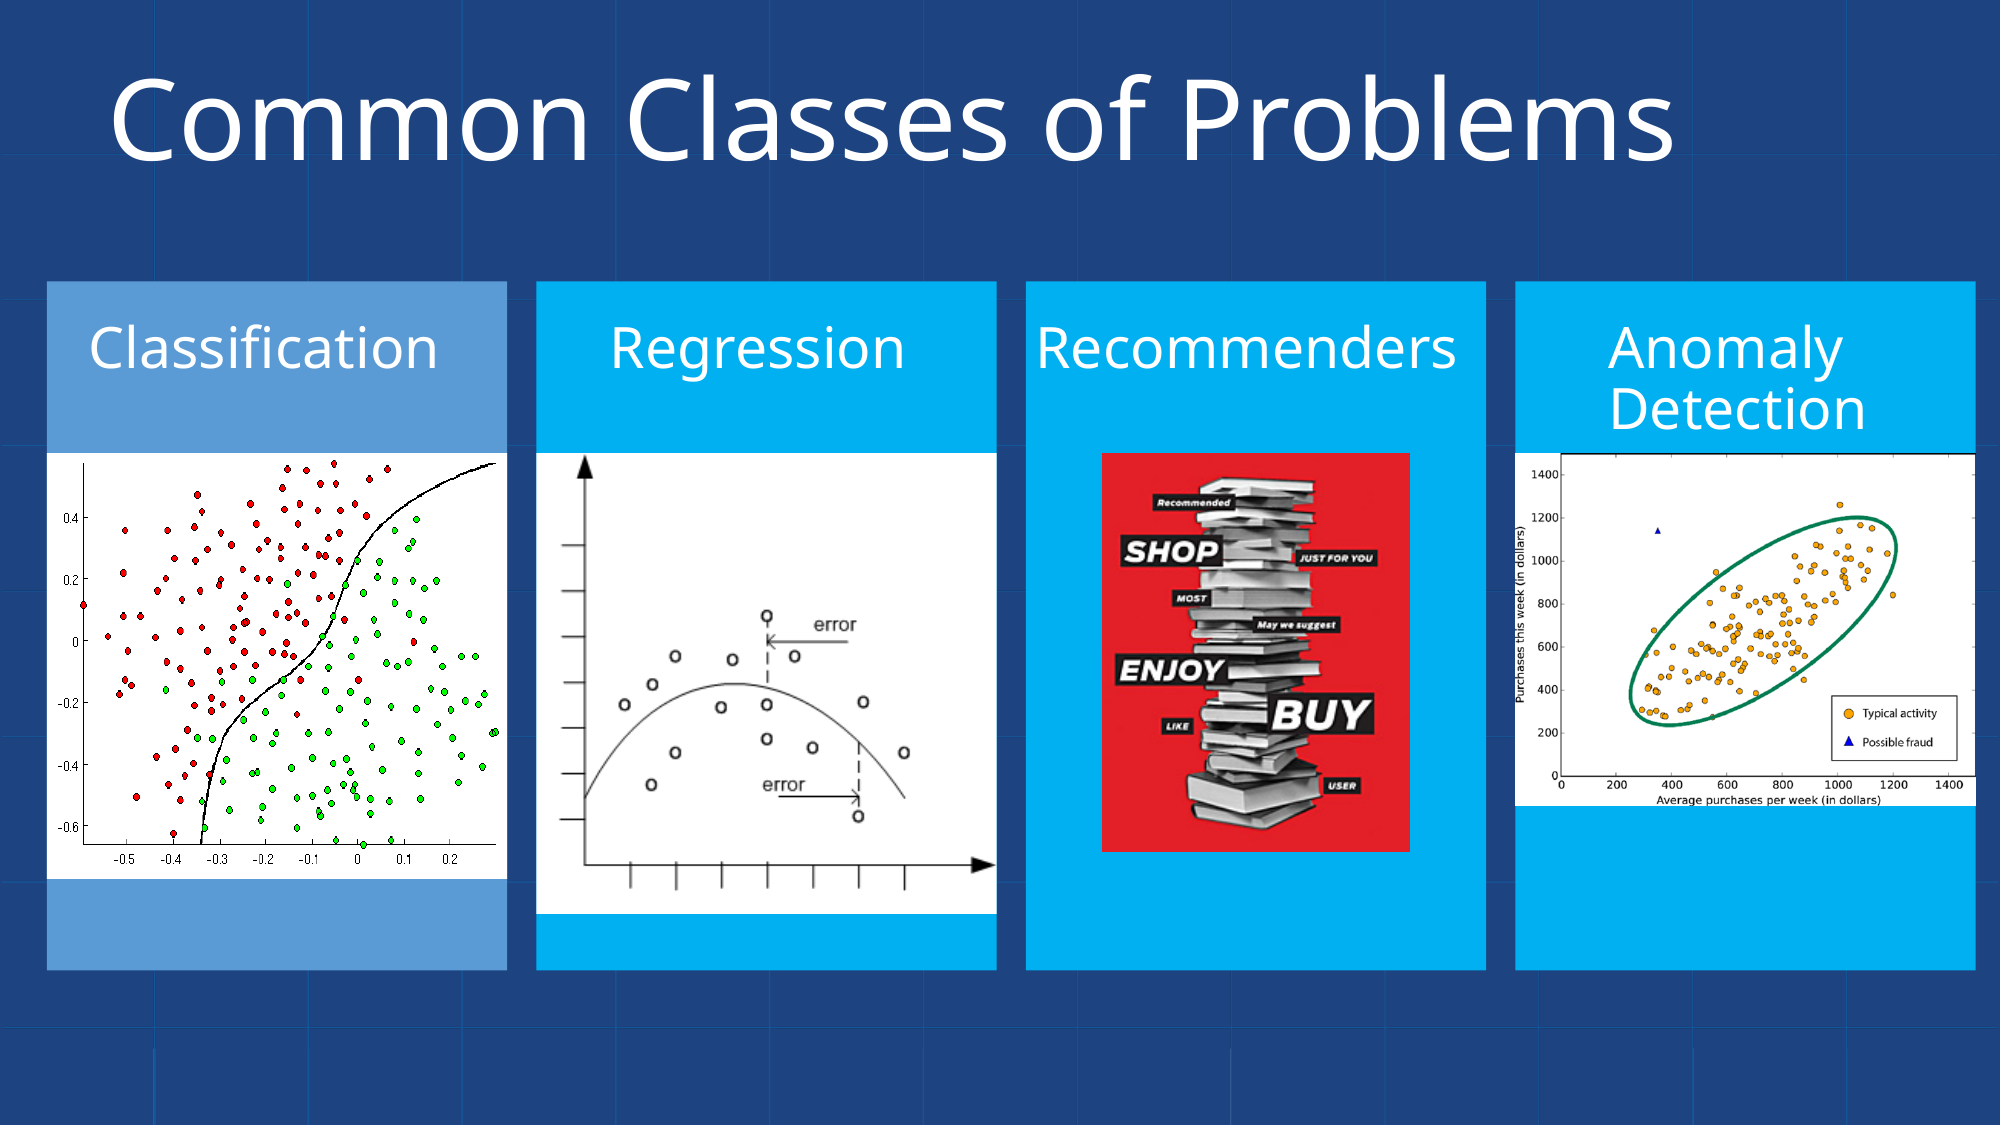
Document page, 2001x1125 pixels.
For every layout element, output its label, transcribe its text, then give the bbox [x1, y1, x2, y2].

text_box Classification [58, 295, 471, 405]
title Common Classes of Problems [92, 56, 1910, 214]
text_box [46, 879, 508, 971]
text_box [1514, 280, 1977, 971]
text_box [535, 280, 998, 971]
text_box [1025, 280, 1487, 295]
text_box [46, 280, 508, 453]
text_box Regression [580, 295, 937, 405]
picture [1, 0, 1999, 1125]
text_box [1025, 405, 1487, 971]
text_box Anomaly Detection [1578, 295, 1898, 453]
text_box Recommenders [1006, 295, 1489, 405]
